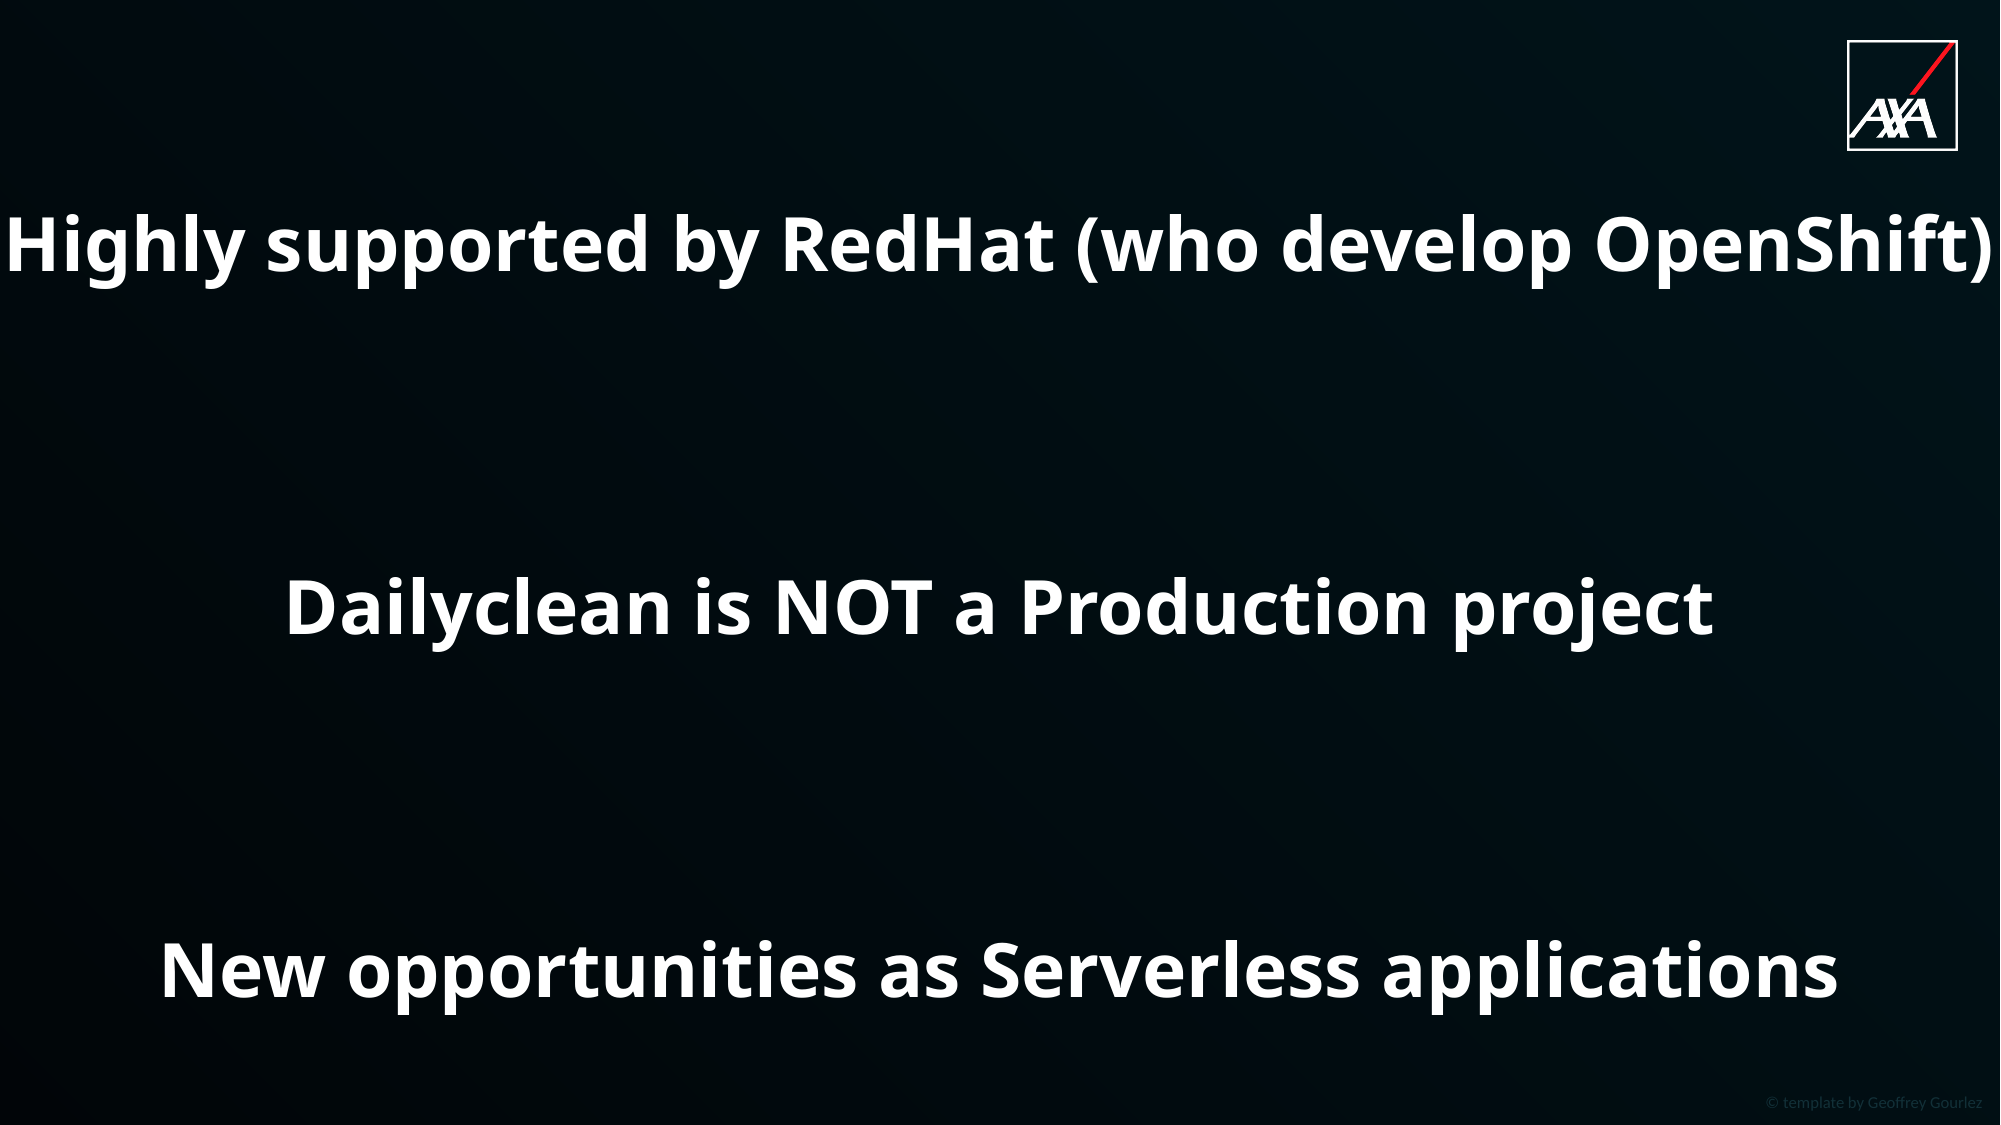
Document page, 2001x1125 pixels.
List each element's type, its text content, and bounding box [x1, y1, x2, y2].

text_box New opportunities as Serverless applications [143, 924, 1856, 1021]
text_box Dailyclean is NOT a Production project [268, 562, 1731, 659]
text_box Highly supported by RedHat (who develop OpenShift) [0, 199, 2000, 296]
picture [1847, 40, 1958, 151]
